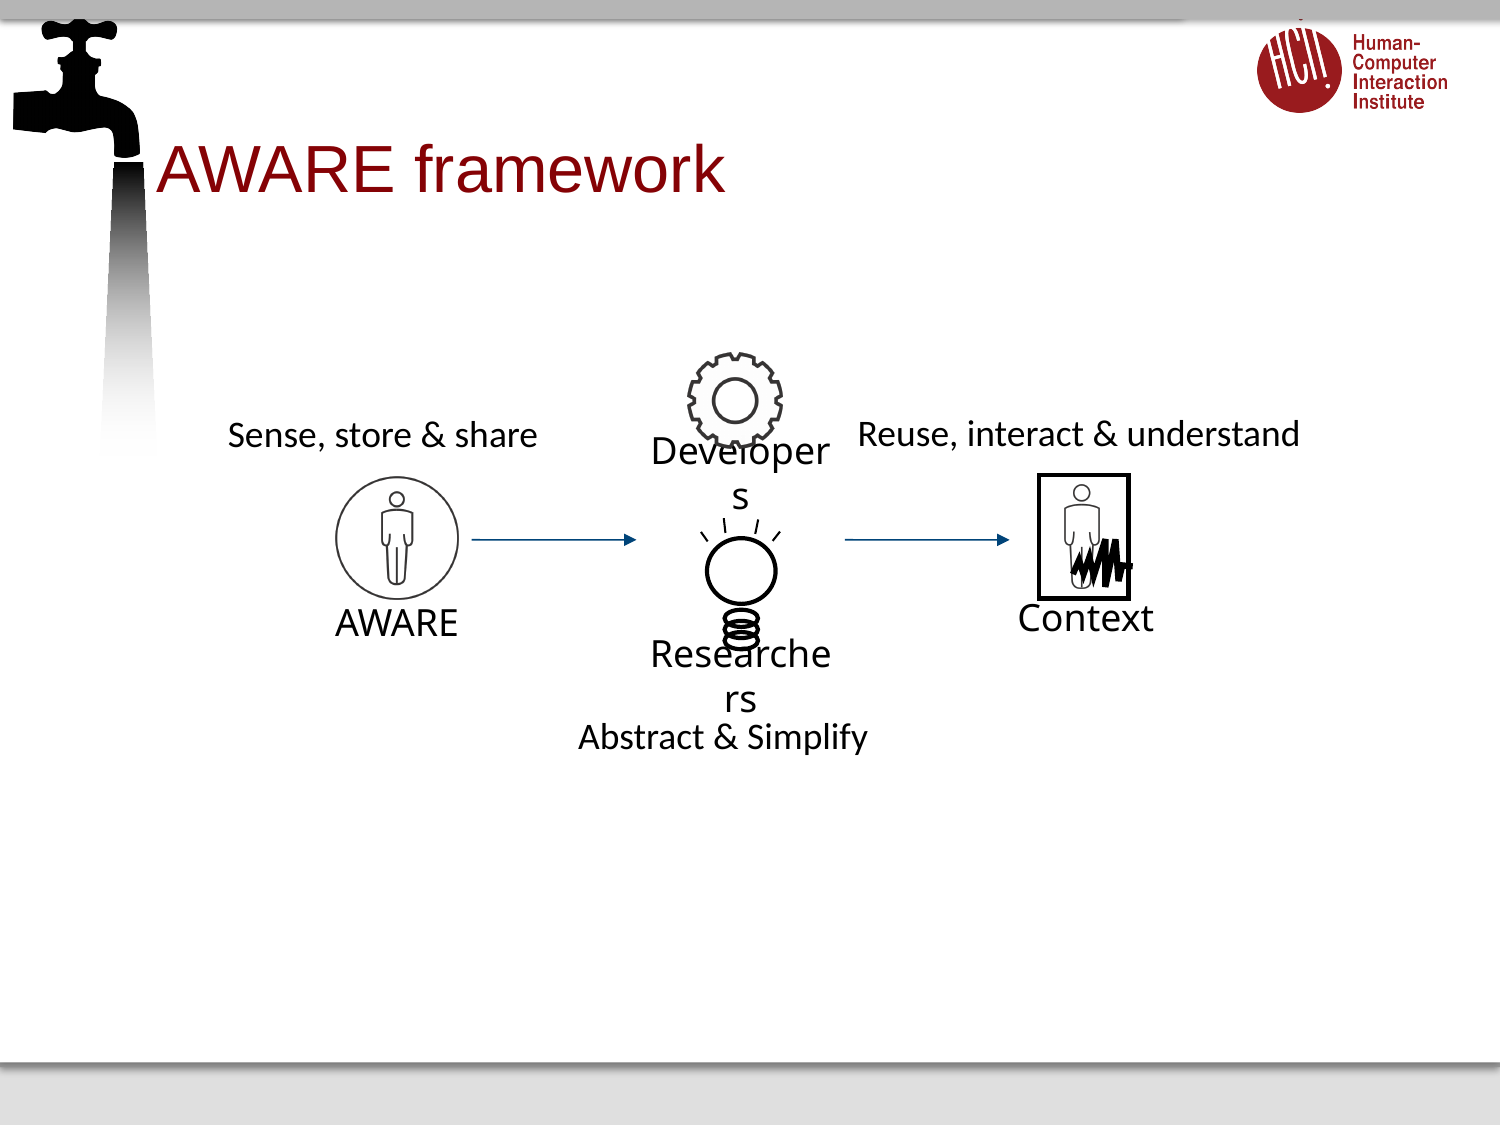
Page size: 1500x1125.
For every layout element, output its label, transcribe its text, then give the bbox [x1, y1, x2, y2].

text_box [471, 533, 637, 547]
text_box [329, 476, 465, 649]
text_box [648, 352, 833, 500]
picture [13, 20, 140, 158]
text_box Abstract & Simplify [572, 708, 909, 762]
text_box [643, 517, 838, 703]
picture [1257, 20, 1447, 113]
text_box [844, 533, 1010, 547]
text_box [1016, 474, 1155, 644]
text_box Reuse, interact & understand [851, 405, 1342, 458]
text_box Sense, store & share [222, 405, 573, 459]
title AWARE framework [156, 50, 1187, 214]
